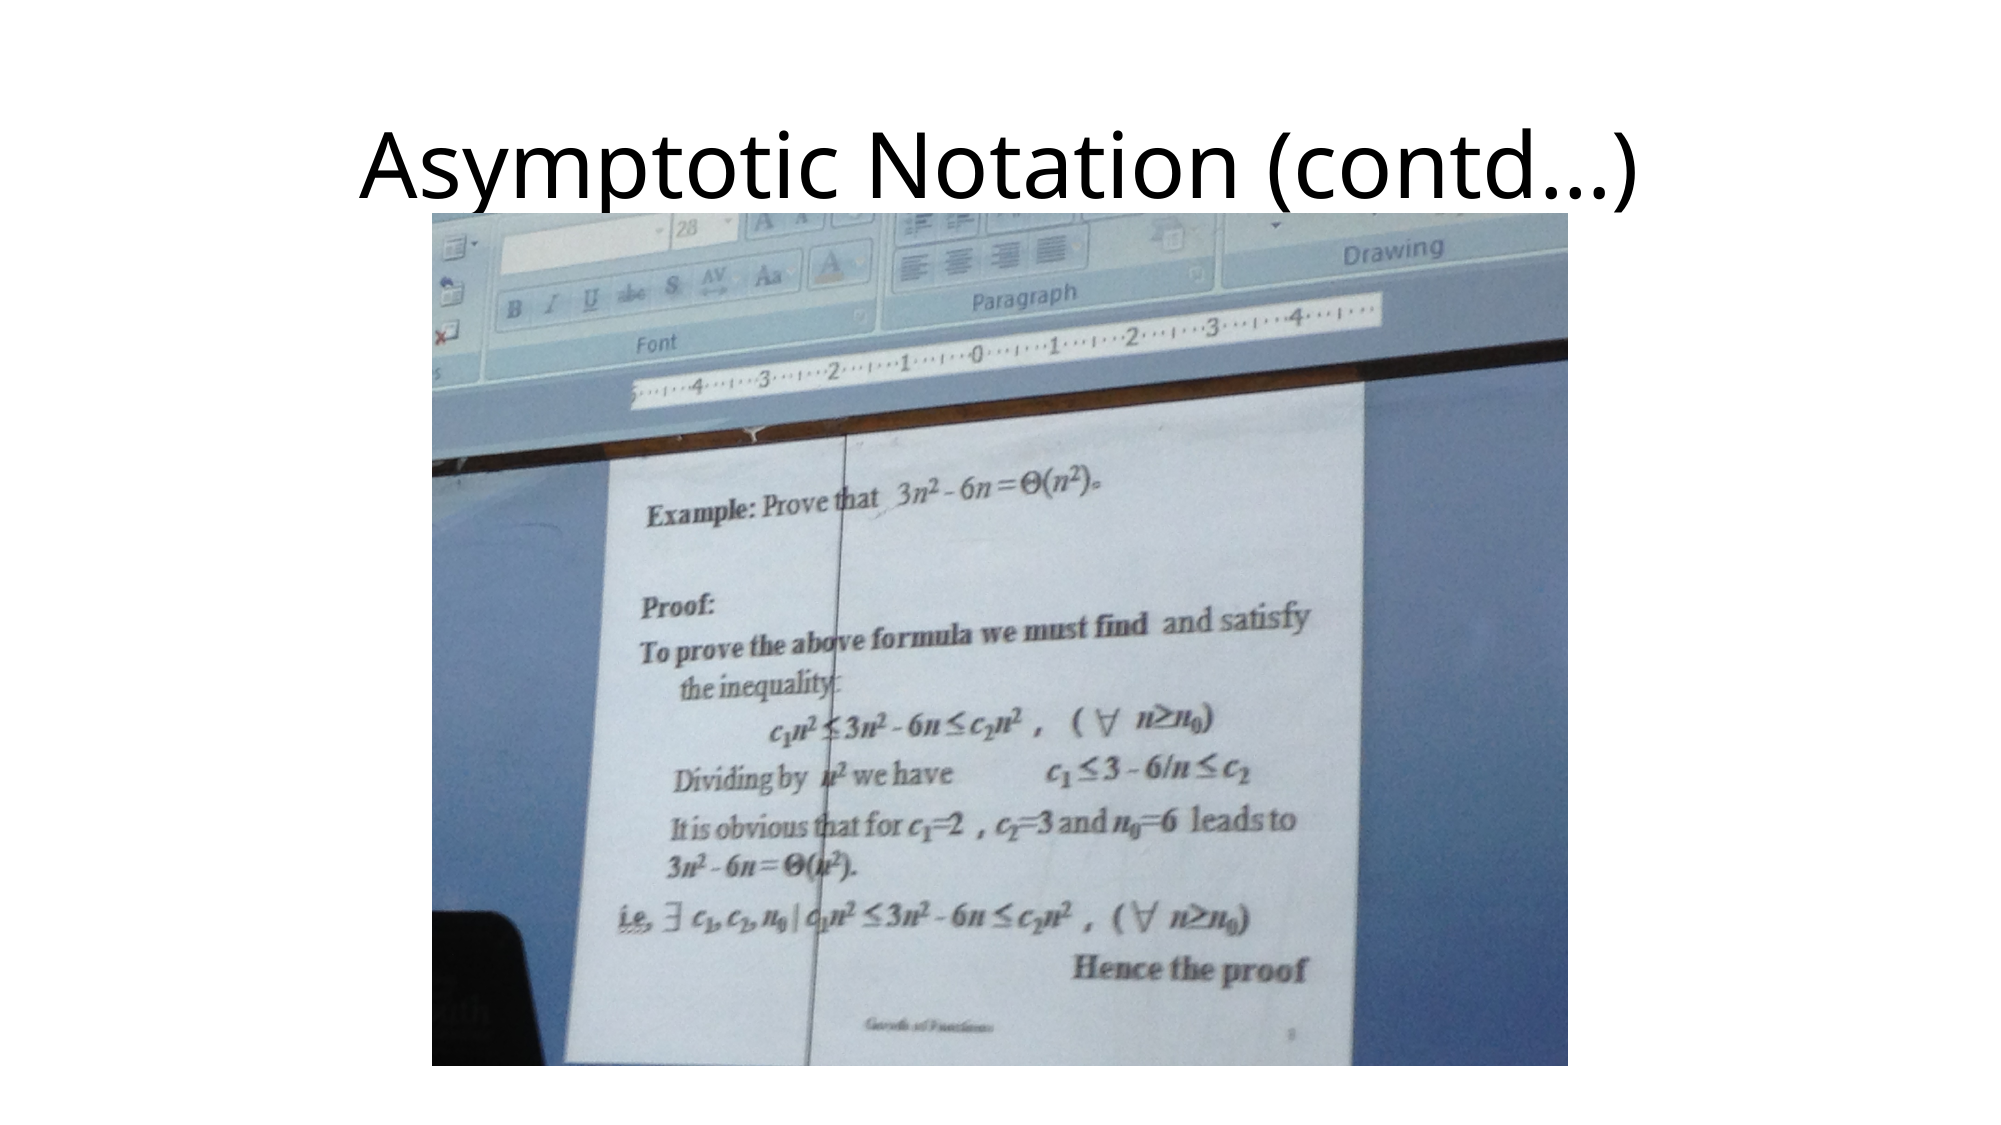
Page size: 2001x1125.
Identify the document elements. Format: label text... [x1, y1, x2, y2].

title Asymptotic Notation (contd…) [137, 59, 1863, 278]
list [432, 213, 1568, 1066]
